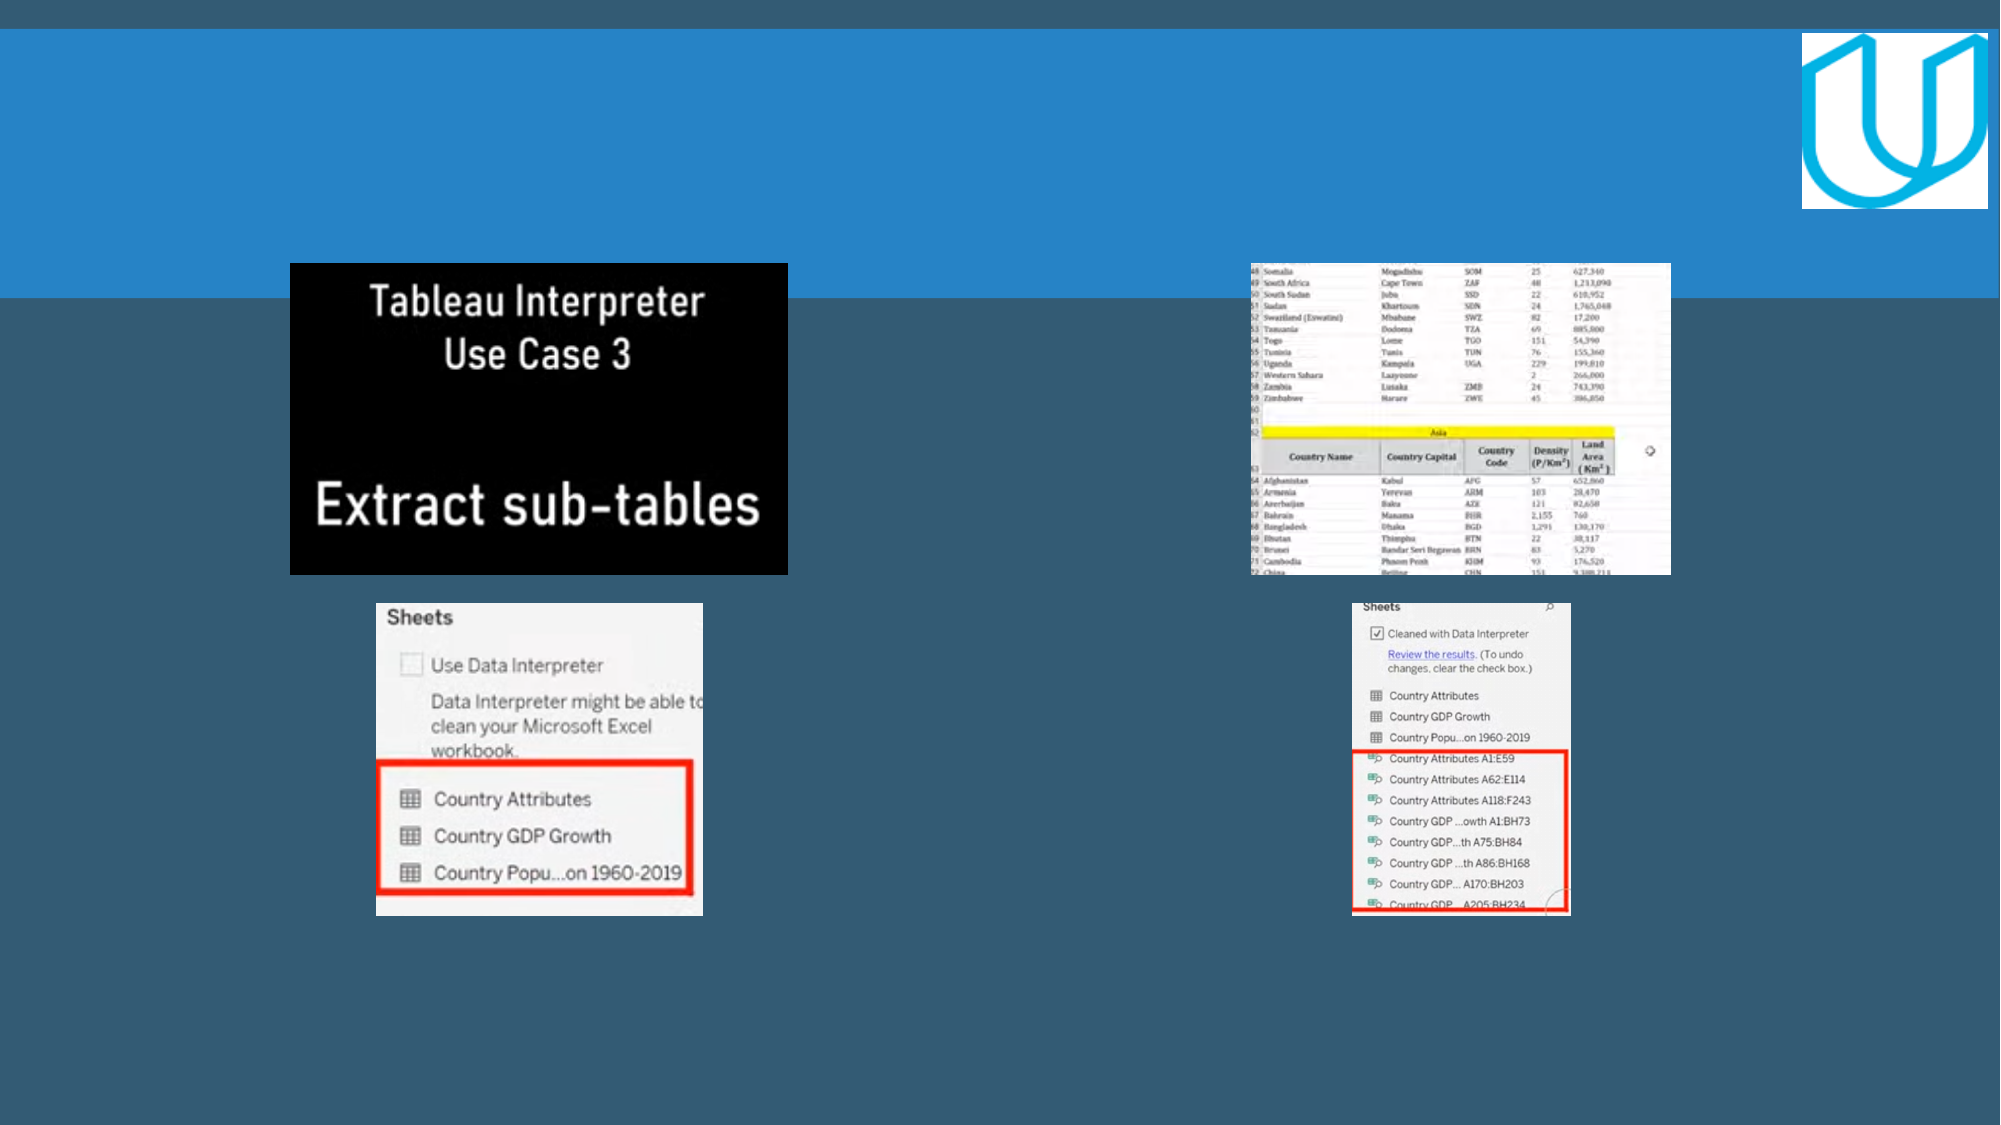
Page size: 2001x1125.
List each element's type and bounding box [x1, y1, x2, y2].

picture [1802, 33, 1988, 167]
text_box [99, 44, 1900, 233]
picture [1900, 175, 1911, 189]
picture [1251, 262, 1672, 575]
picture [1351, 603, 1571, 916]
picture [1900, 124, 1988, 209]
picture [289, 262, 789, 575]
picture [1932, 48, 1973, 166]
picture [375, 603, 703, 916]
